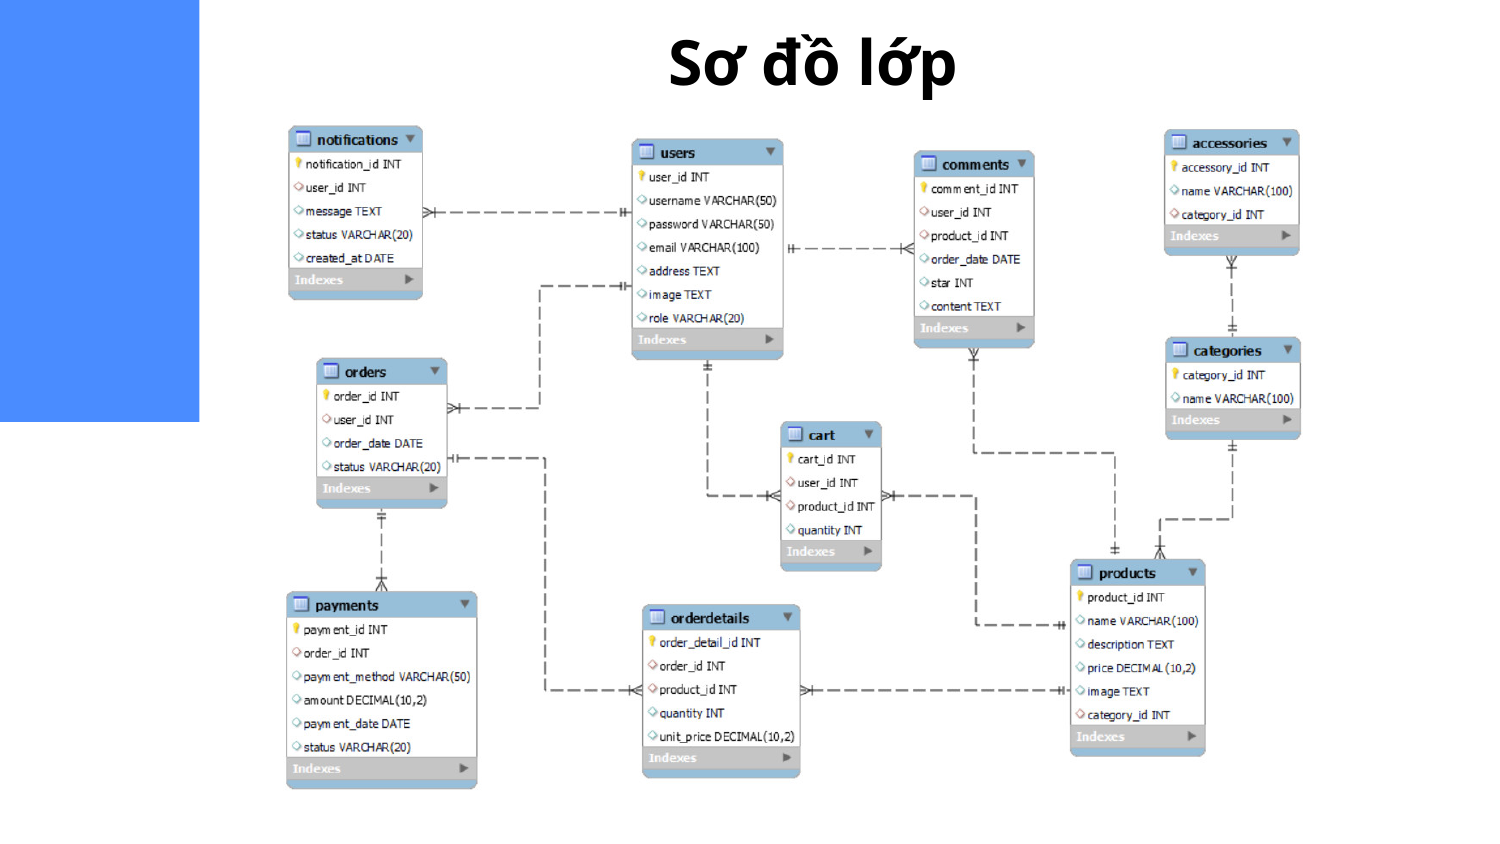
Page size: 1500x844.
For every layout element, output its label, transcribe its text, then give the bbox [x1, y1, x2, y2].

picture [269, 112, 1321, 802]
title Sơ đồ lớp [269, 21, 974, 112]
